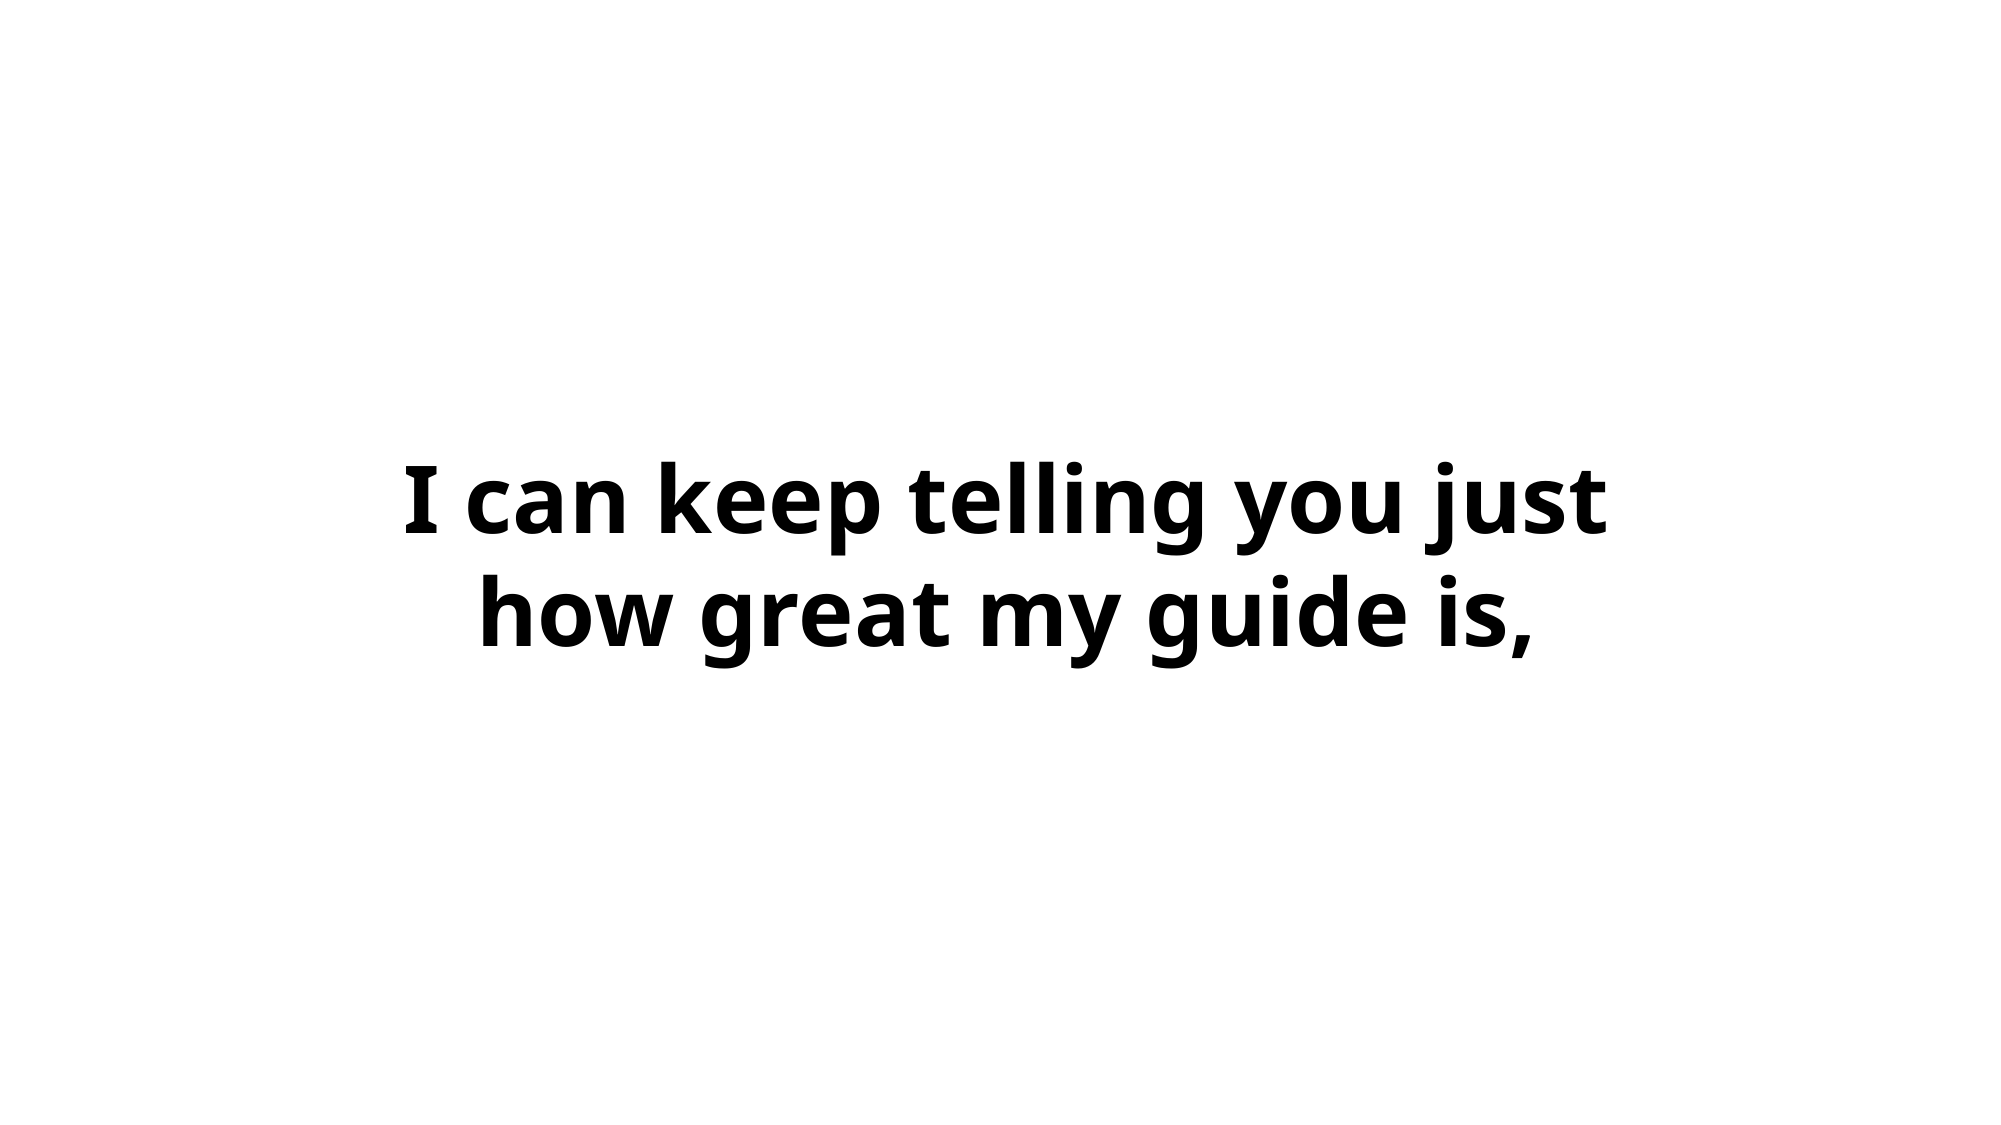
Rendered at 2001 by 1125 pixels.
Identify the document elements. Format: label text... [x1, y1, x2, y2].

text_box I can keep telling you just how great my guide is, [350, 432, 1663, 673]
